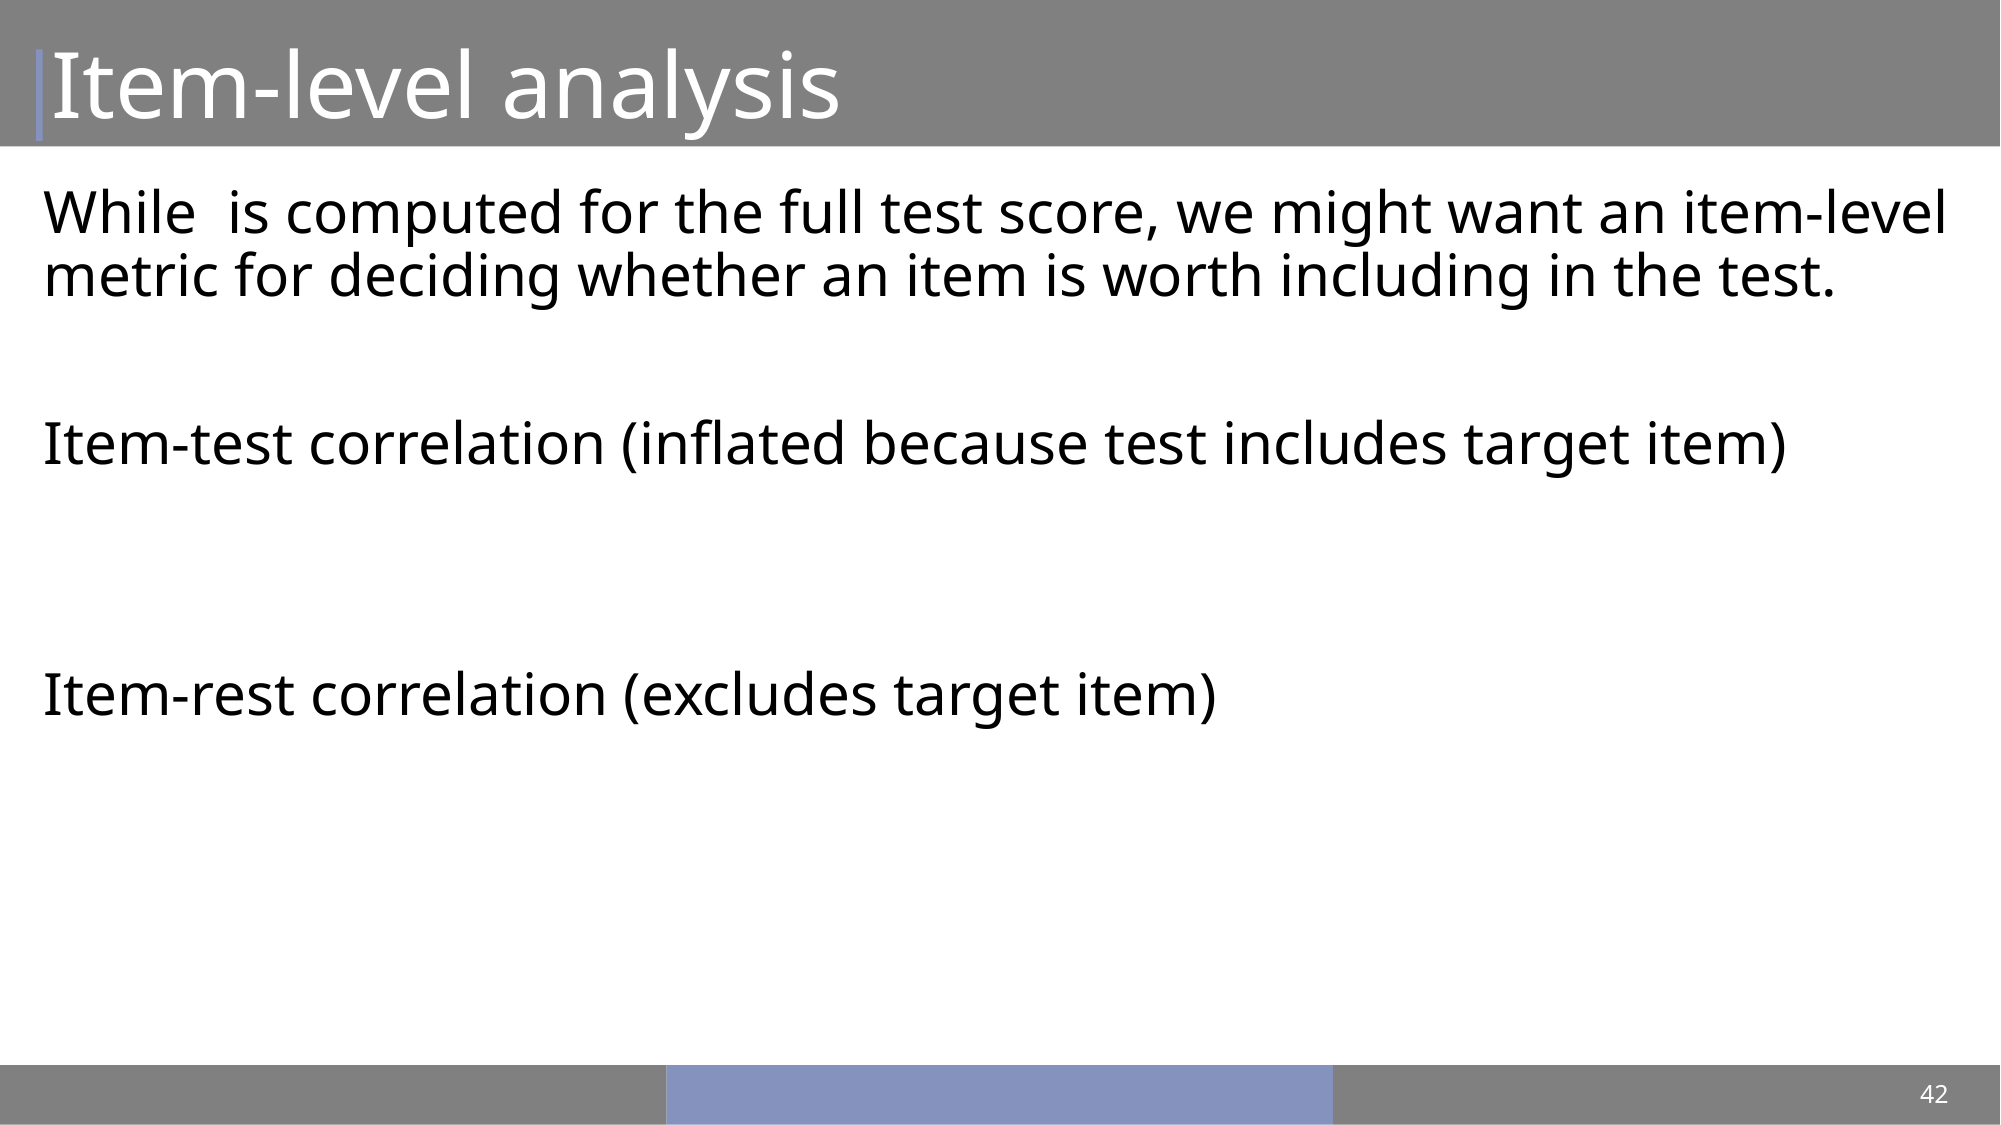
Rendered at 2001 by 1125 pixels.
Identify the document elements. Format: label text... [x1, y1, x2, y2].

title Item-level analysis [36, 30, 2000, 147]
slide_number 42 [1513, 1065, 1964, 1125]
